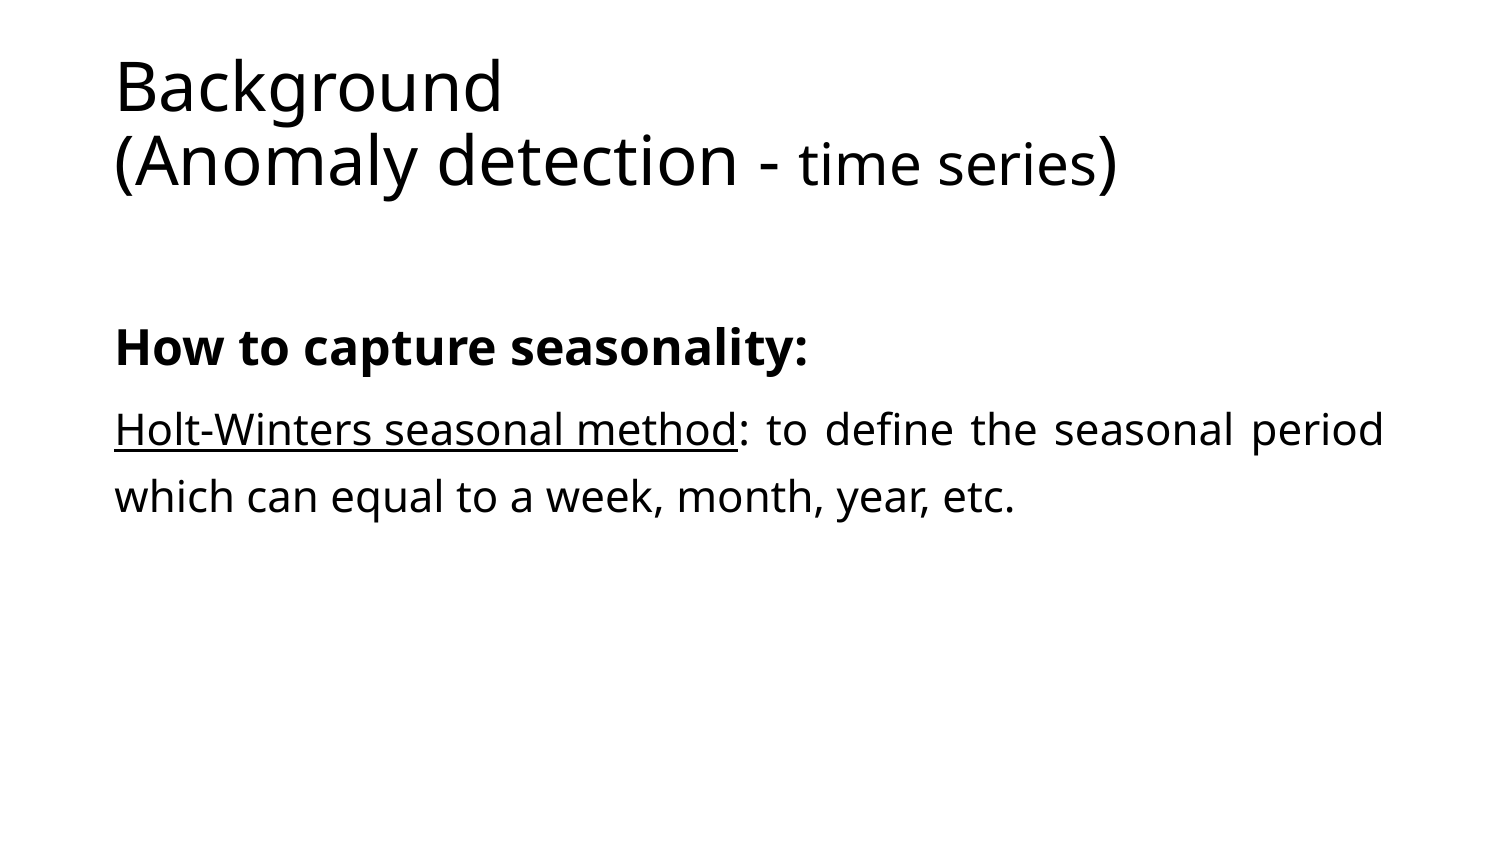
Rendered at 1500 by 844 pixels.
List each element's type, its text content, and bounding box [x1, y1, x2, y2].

list How to capture seasonality: Holt-Winters seasonal method: to define the seasonal period which can equal to a week, month, year, etc. [103, 224, 1397, 760]
title Background (Anomaly detection - time series) [103, 44, 1397, 208]
